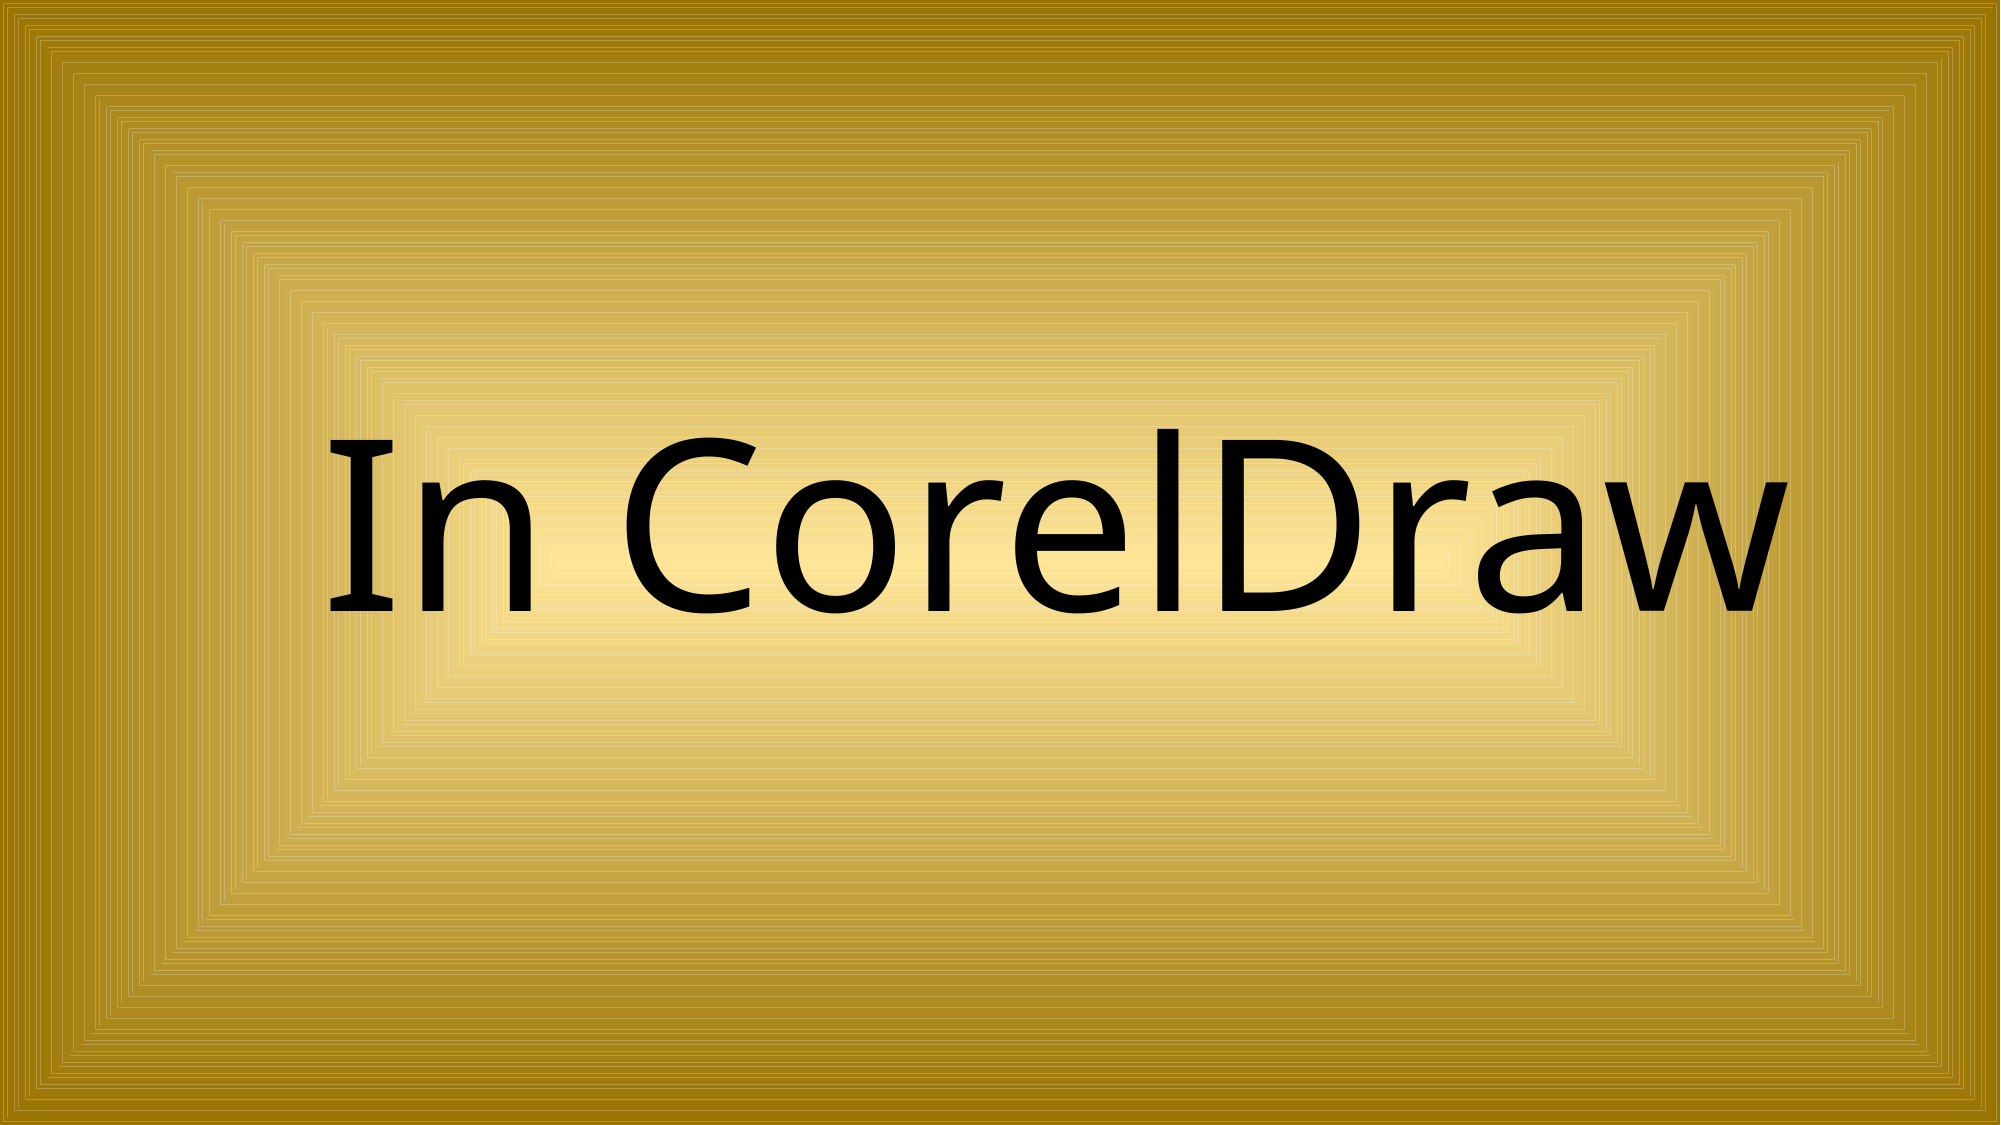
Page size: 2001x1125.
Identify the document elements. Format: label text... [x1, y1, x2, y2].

text_box In CorelDraw [306, 364, 1806, 668]
